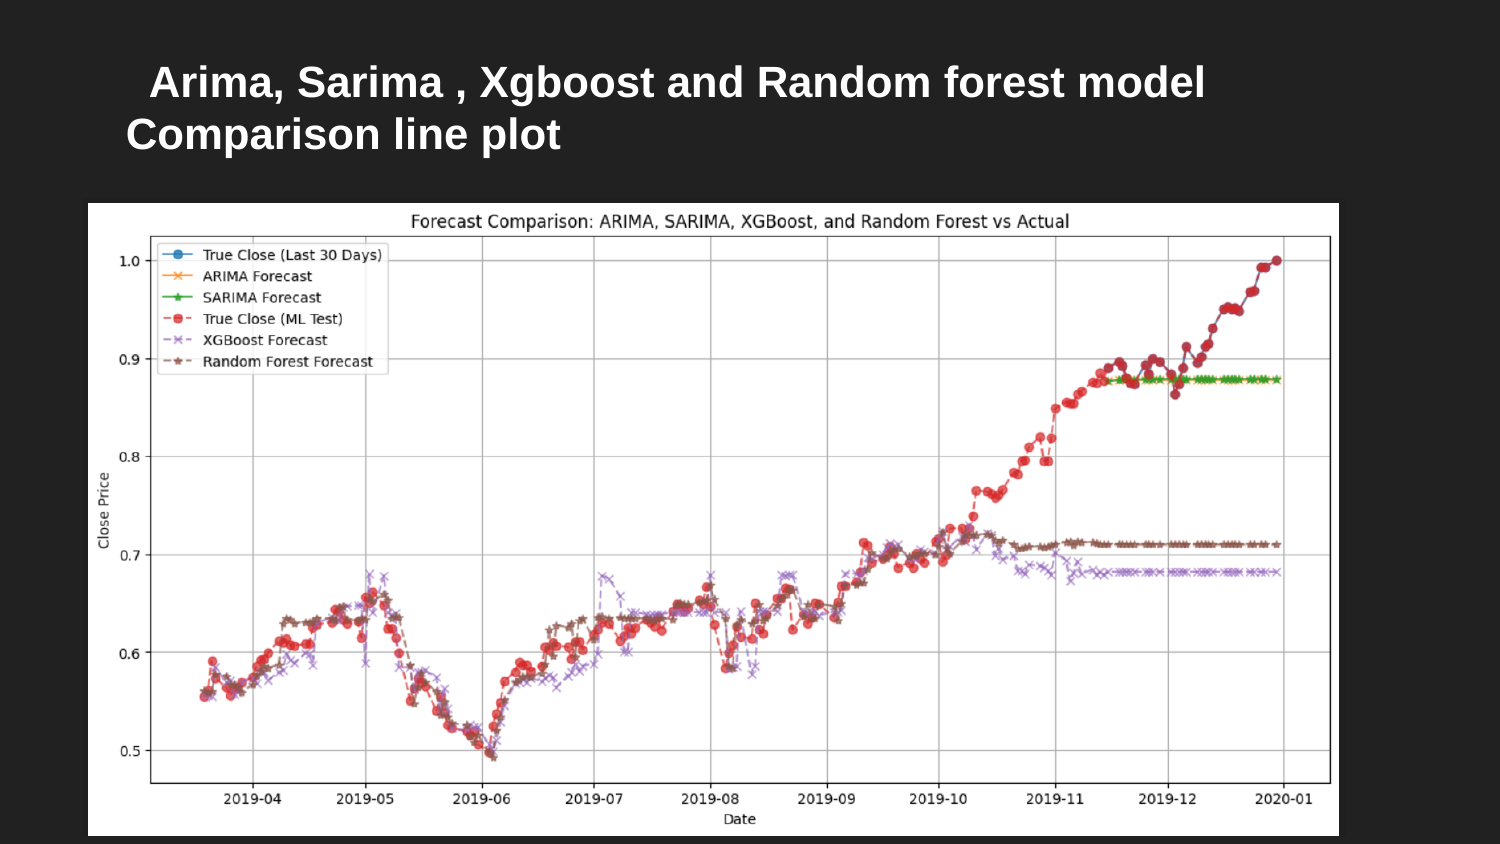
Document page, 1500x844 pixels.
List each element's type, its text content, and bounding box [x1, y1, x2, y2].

picture [83, 197, 1346, 836]
text_box Arima, Sarima , Xgboost and Random forest model Comparison line plot [110, 38, 1355, 174]
